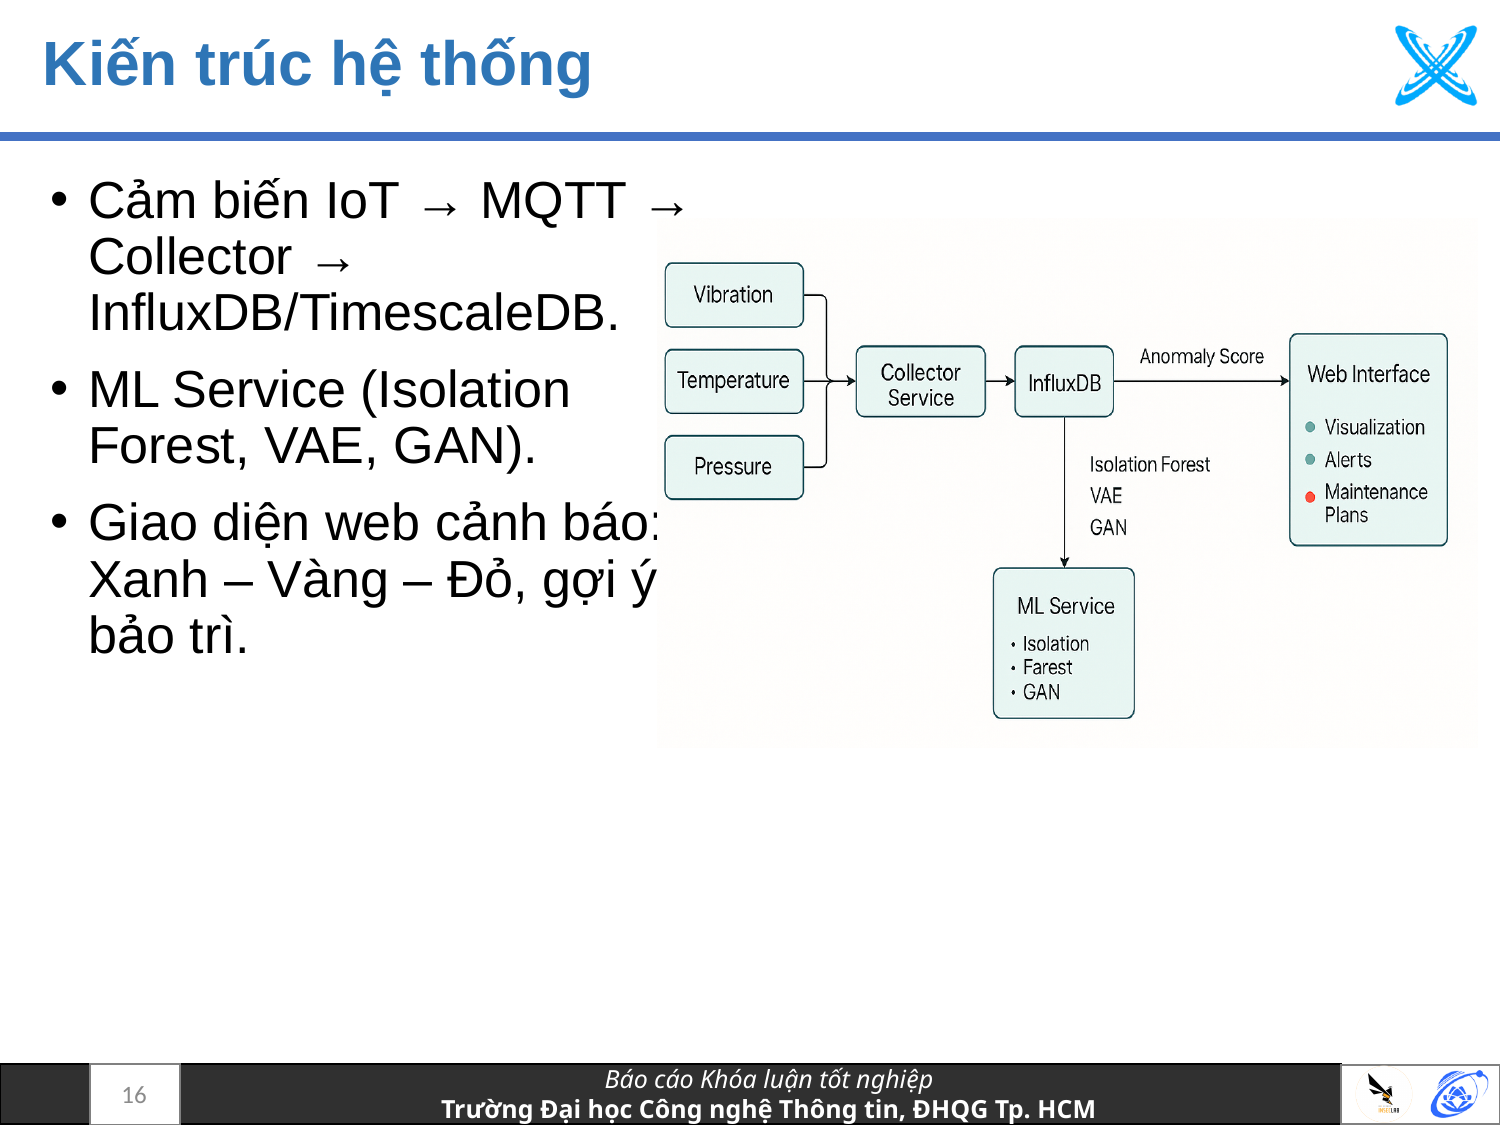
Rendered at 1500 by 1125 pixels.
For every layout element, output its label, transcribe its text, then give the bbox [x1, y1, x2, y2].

picture [1426, 1053, 1495, 1125]
slide_number 16 [95, 1063, 162, 1124]
title Kiến trúc hệ thống [27, 23, 1376, 108]
picture [1352, 1062, 1416, 1125]
picture [1377, 5, 1493, 125]
picture [657, 218, 1500, 748]
list Cảm biến IoT → MQTT → Collector → InfluxDB/TimescaleDB. ML Service (Isolation Forest, VAE, GAN). Giao diện web cảnh báo: Xanh – Vàng – Đỏ, gợi ý bảo trì. [35, 165, 750, 1034]
